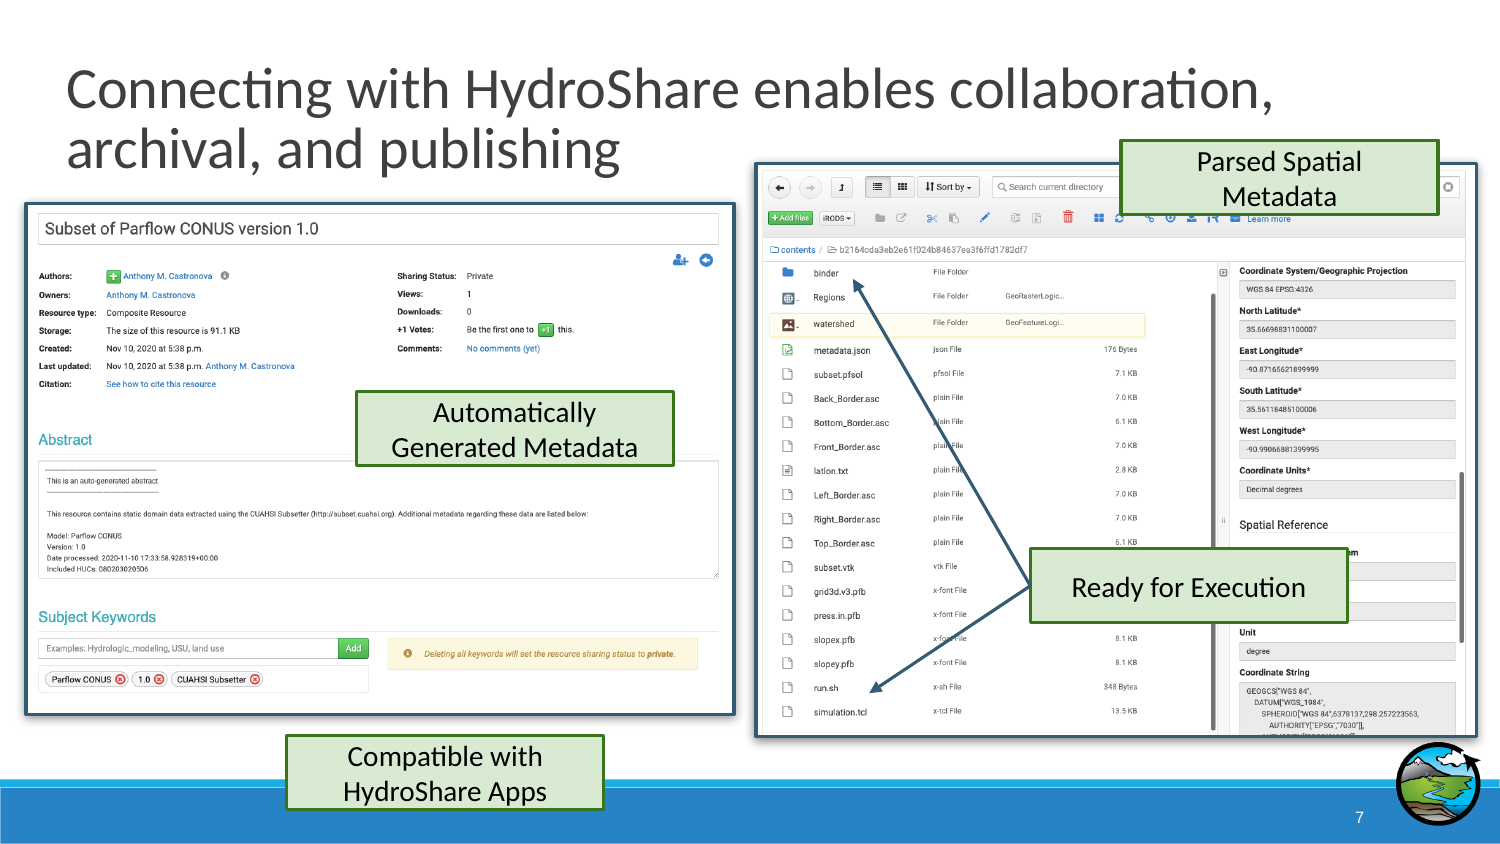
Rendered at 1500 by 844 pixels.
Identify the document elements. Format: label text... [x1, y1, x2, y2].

text_box Parsed Spatial Metadata [1120, 140, 1439, 163]
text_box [868, 585, 1031, 694]
text_box Compatible with HydroShare Apps [286, 735, 604, 810]
title Connecting with HydroShare enables collaboration, archival, and publishing [51, 46, 1449, 141]
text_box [852, 278, 1031, 587]
picture [757, 164, 1476, 736]
slide_number 7 [1218, 794, 1380, 840]
picture [1396, 742, 1481, 827]
picture [27, 204, 733, 713]
